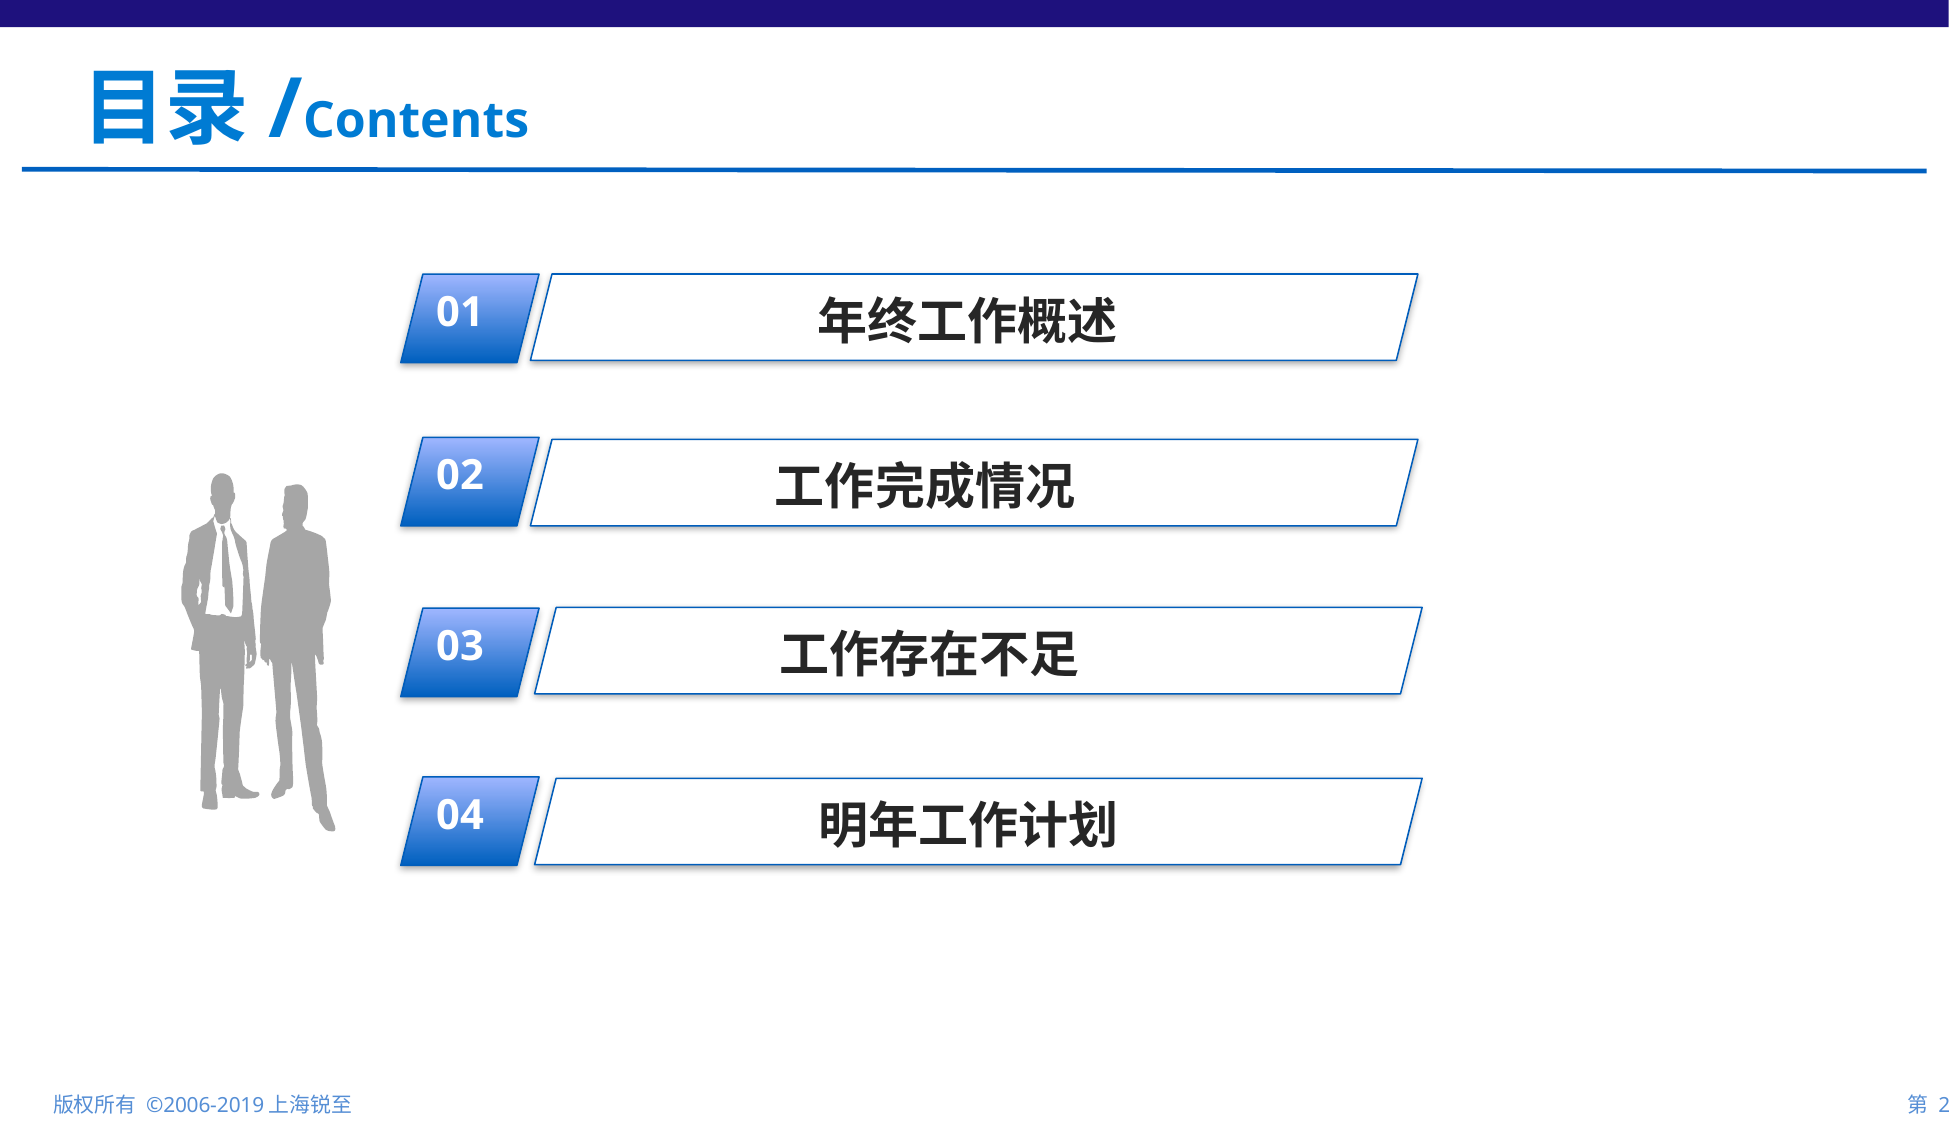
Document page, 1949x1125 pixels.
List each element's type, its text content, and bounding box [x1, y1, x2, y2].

text_box 01 [400, 273, 540, 364]
text_box 目录/Contents [67, 46, 977, 162]
text_box [181, 473, 260, 810]
text_box 工作存在不足 [533, 606, 1423, 695]
text_box 04 [400, 776, 540, 867]
text_box 02 [400, 436, 540, 527]
text_box [259, 484, 336, 832]
text_box 03 [400, 607, 540, 698]
text_box 明年工作计划 [533, 777, 1423, 866]
text_box n 年终工作概述 [529, 273, 1419, 362]
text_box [21, 168, 1927, 172]
text_box 工作完成情况 [529, 438, 1419, 527]
